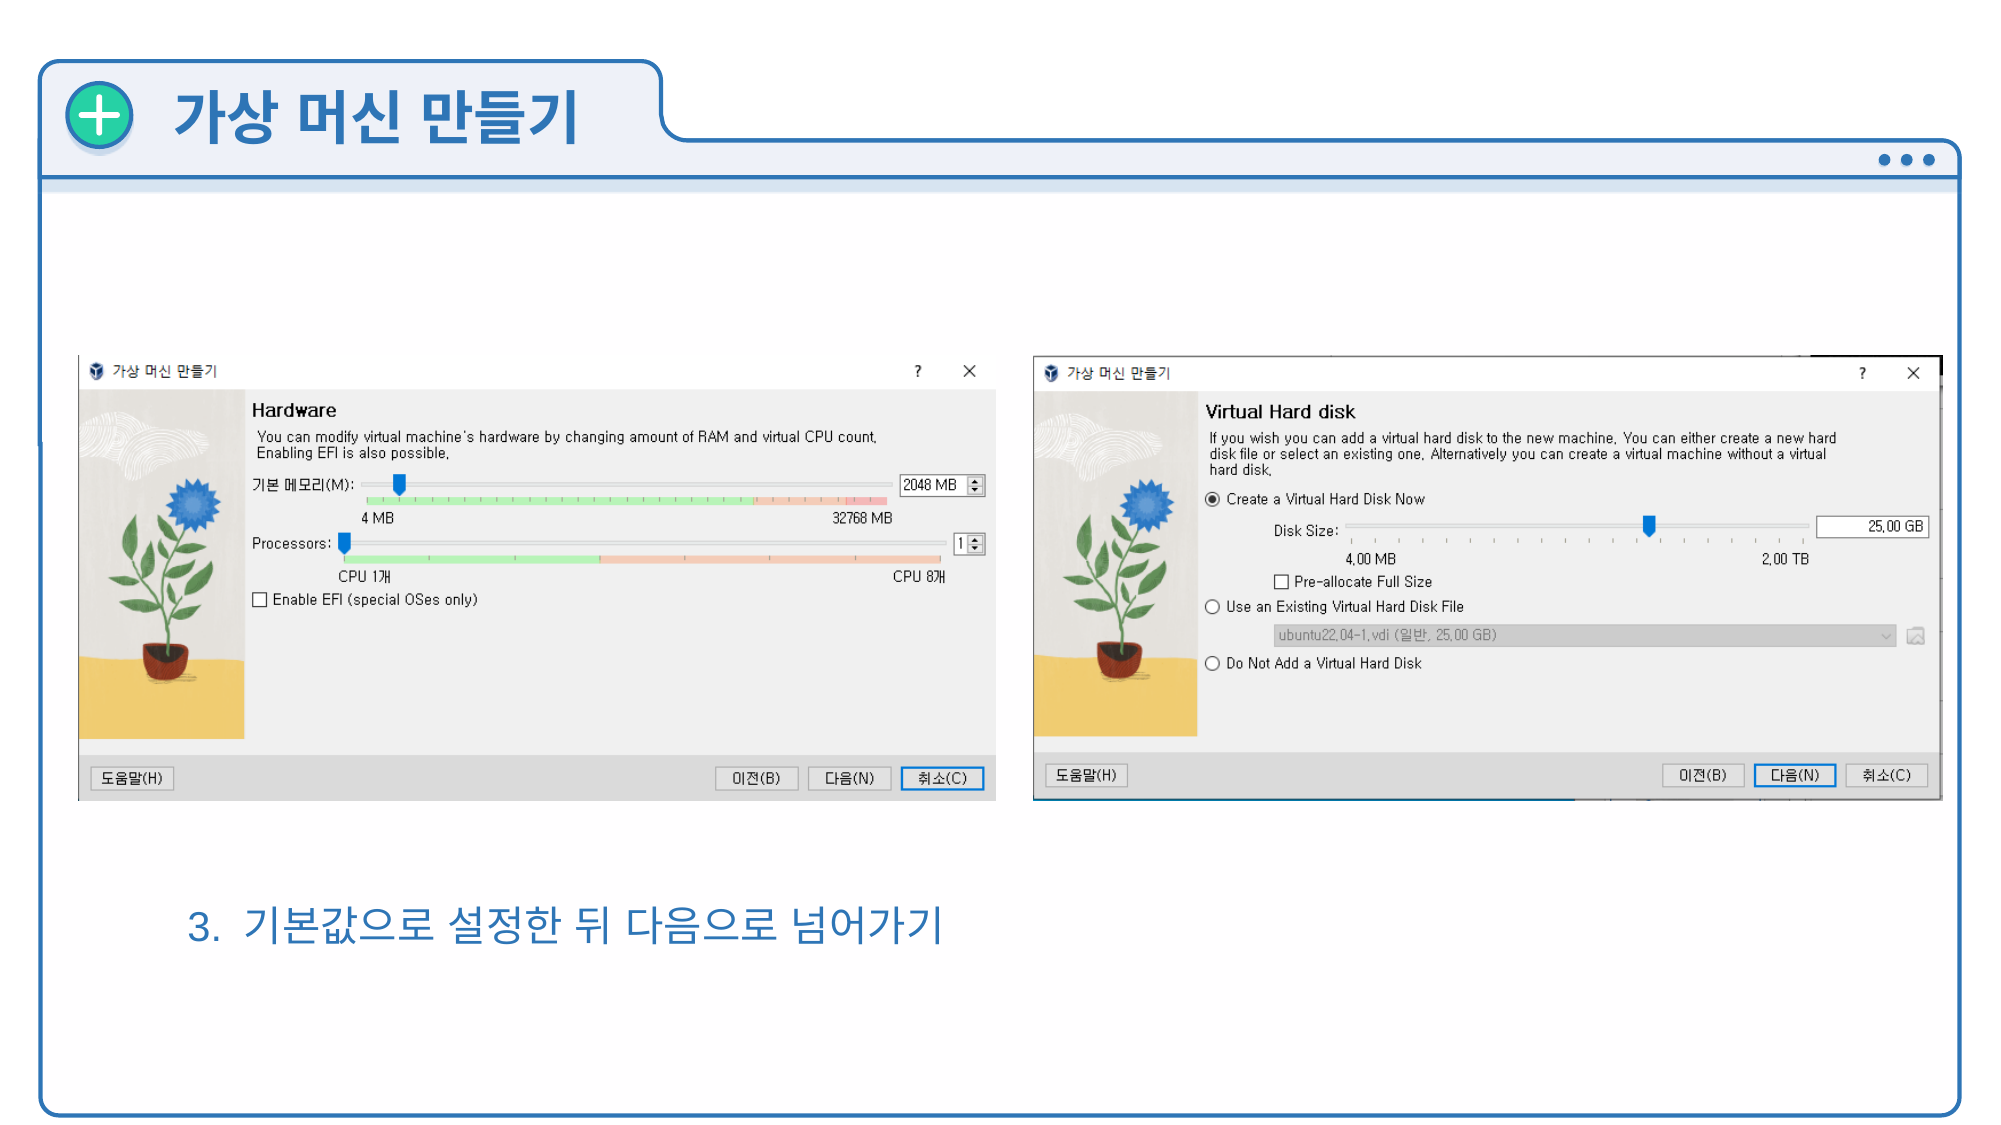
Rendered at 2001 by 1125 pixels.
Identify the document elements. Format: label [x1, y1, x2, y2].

picture [78, 355, 995, 801]
text_box [39, 61, 1960, 1116]
text_box [67, 83, 132, 147]
picture [1033, 355, 1943, 801]
